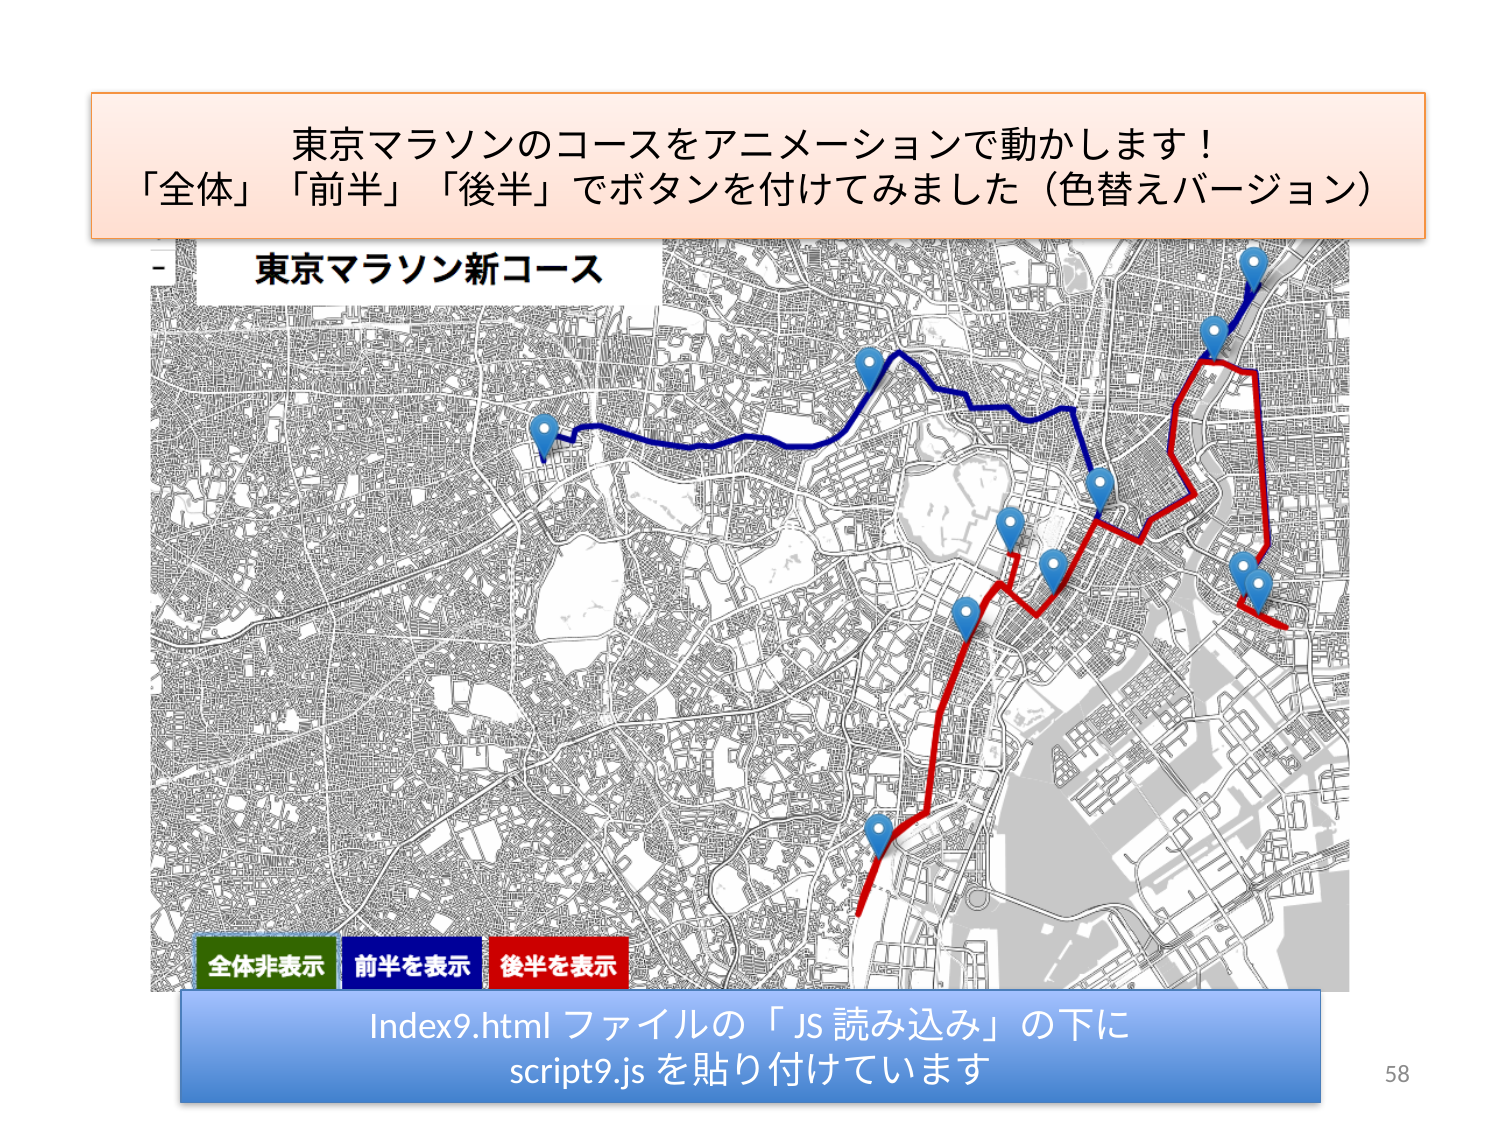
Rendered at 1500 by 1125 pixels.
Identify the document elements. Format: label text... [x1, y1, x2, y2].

slide_number 58 [1324, 1042, 1425, 1103]
picture [150, 235, 1350, 993]
text_box Index9.htmlファイルの「JS読み込み」の下に script9.jsを貼り付けています [180, 1000, 1321, 1103]
text_box 東京マラソンのコースをアニメーションで動かします！ 「全体」「前半」「後半」でボタンを付けてみました（色替えバージョン） [91, 92, 1426, 239]
